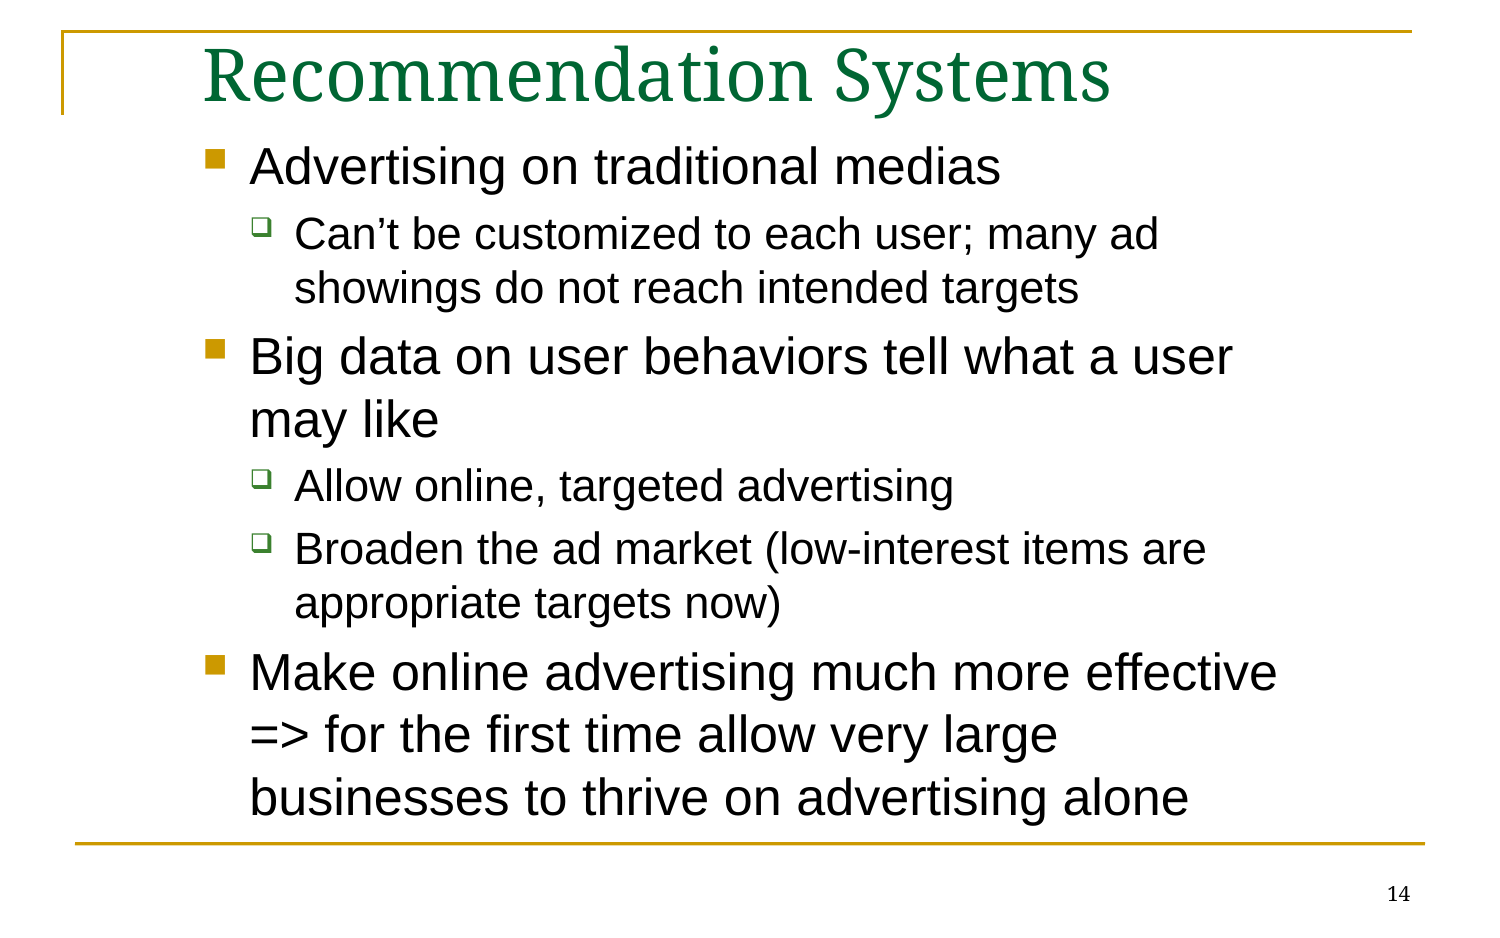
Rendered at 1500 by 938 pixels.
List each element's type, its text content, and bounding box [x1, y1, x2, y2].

title Recommendation Systems [187, 21, 1313, 125]
slide_number 14 [1074, 853, 1426, 917]
list Advertising on traditional medias Can’t be customized to each user; many ad showings do not reach intended targets Big data on user behaviors tell what a user may like Allow online, targeted advertising Broaden the ad market (low‐interest items are appropriate targets now) Make online advertising much more effective => for the first time allow very large businesses to thrive on advertising alone [187, 125, 1313, 745]
